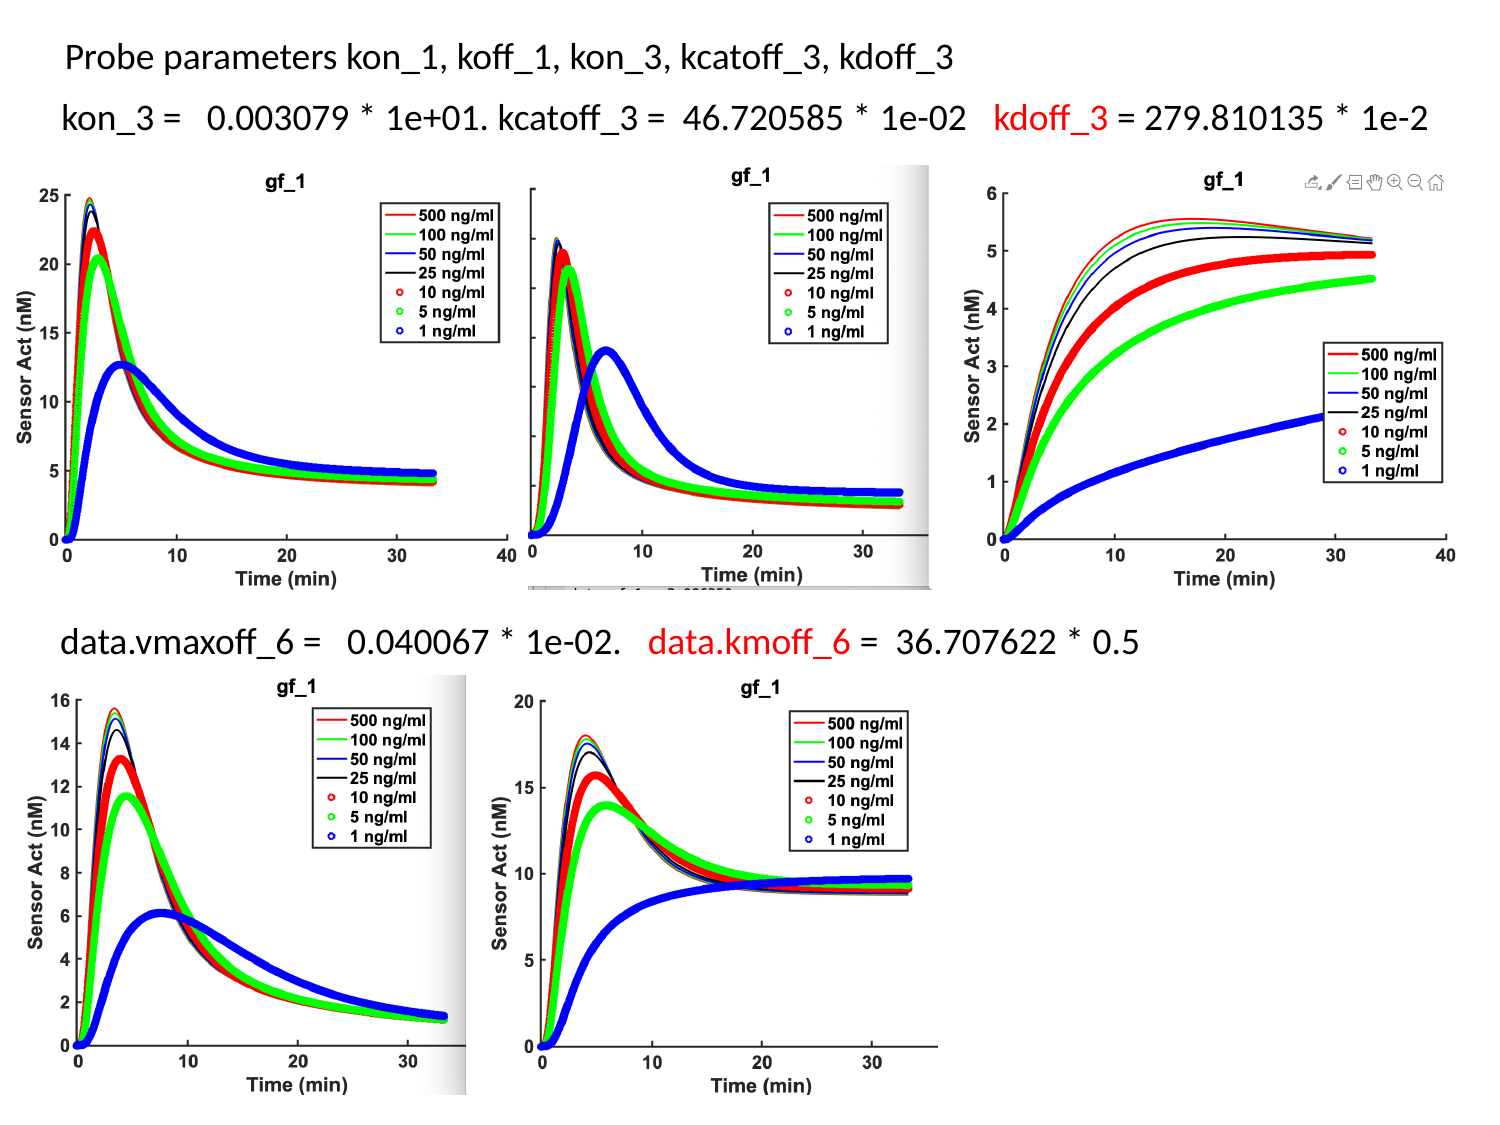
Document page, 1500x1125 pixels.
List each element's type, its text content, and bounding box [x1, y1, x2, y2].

text_box Probe parameters kon_1, koff_1, kon_3, kcatoff_3, kdoff_3 [50, 24, 1213, 85]
text_box kon_3 = 0.003079 * 1e+01. kcatoff_3 = 46.720585 * 1e-02 kdoff_3 = 279.810135 * 1e-2 [46, 85, 1463, 146]
picture [9, 164, 1463, 590]
picture [18, 675, 938, 1095]
text_box data.vmaxoff_6 = 0.040067 * 1e-02. data.kmoff_6 = 36.707622 * 0.5 [45, 609, 1299, 670]
